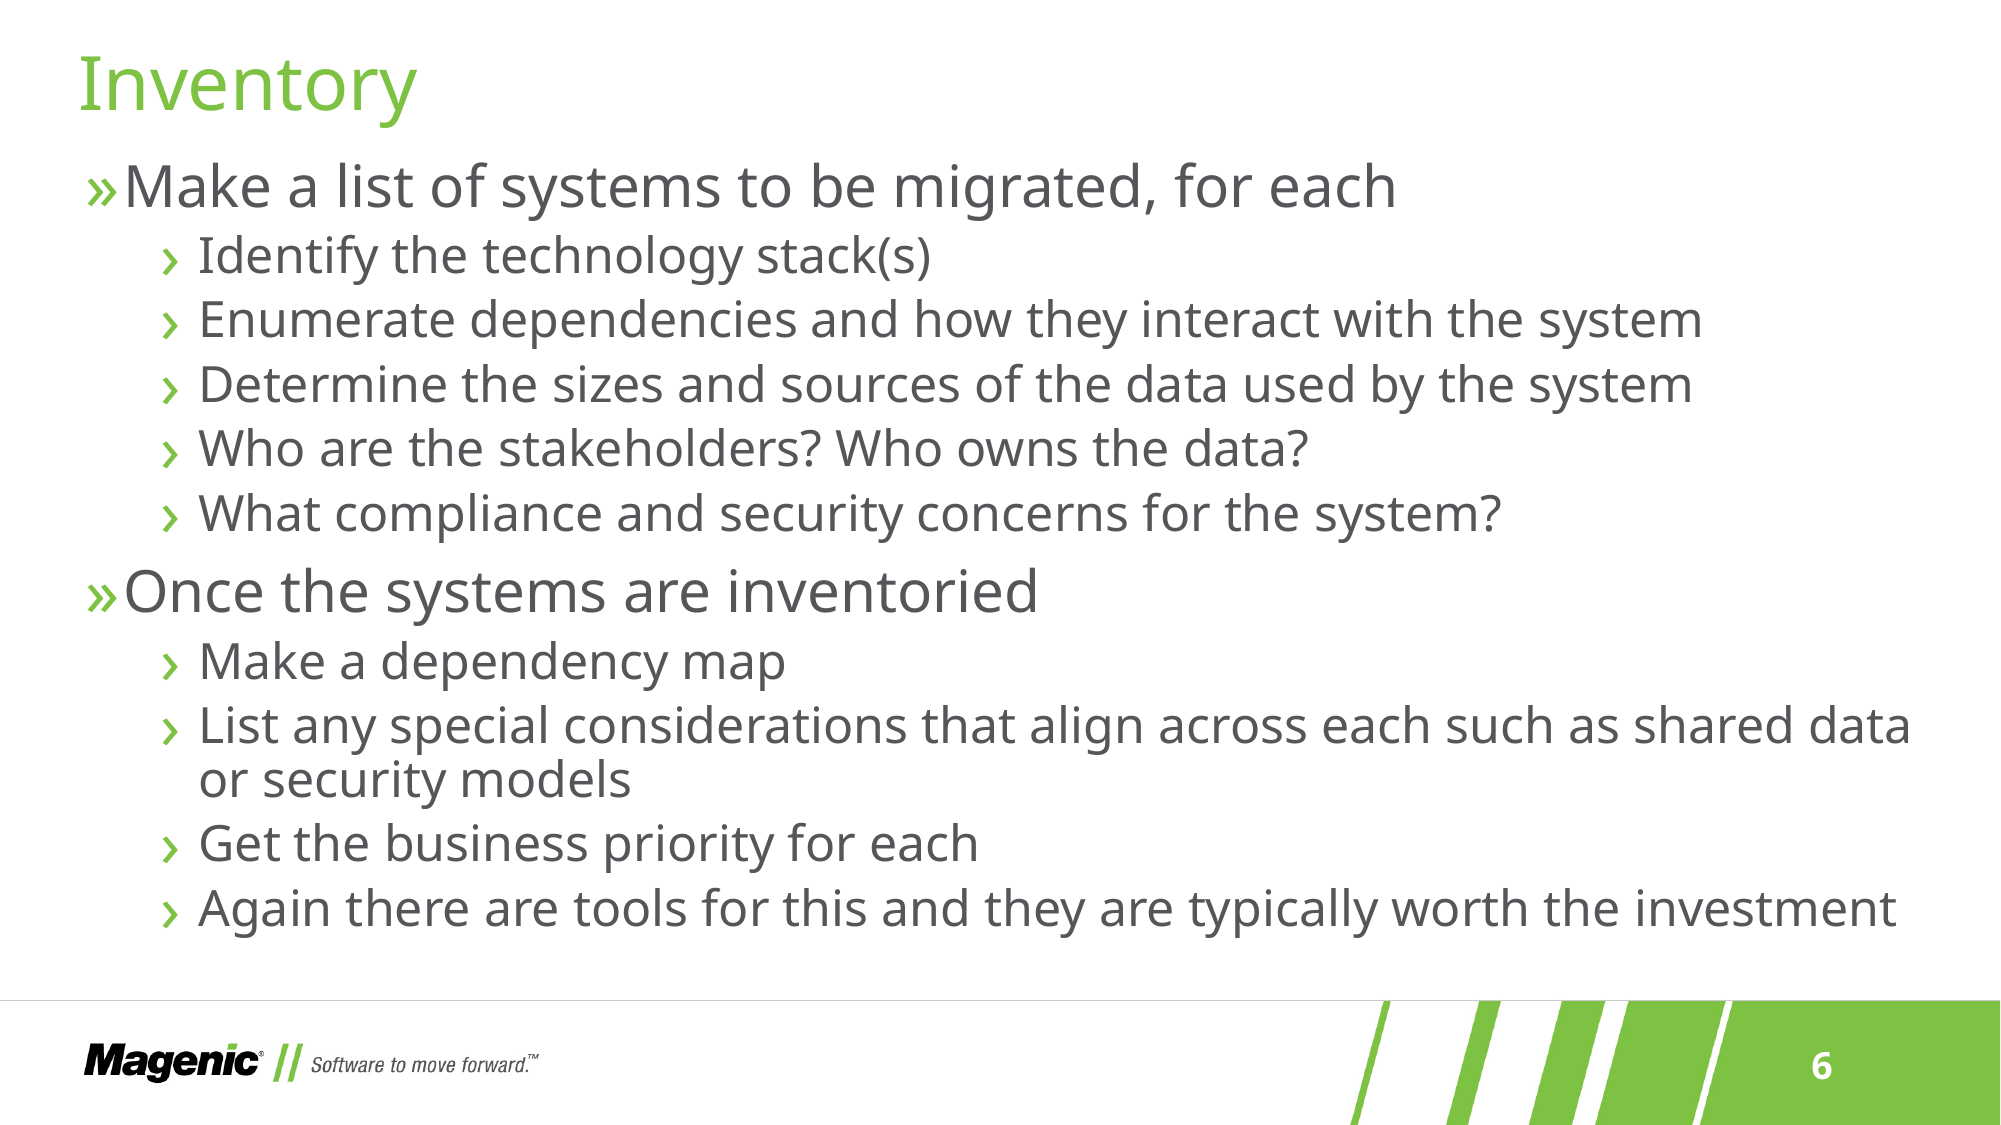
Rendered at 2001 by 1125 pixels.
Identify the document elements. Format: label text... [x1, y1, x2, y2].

picture [0, 0, 2001, 1125]
title Inventory [63, 41, 1938, 131]
list Make a list of systems to be migrated, for each Identify the technology stack(s) Enumerate dependencies and how they interact with the system Determine the sizes and sources of the data used by the system Who are the stakeholders? Who owns the data? What compliance and security concerns for the system? Once the systems are inventoried Make a dependency map List any special considerations that align across each such as shared data or security models Get the business priority for each Again there are tools for this and they are typically worth the investment [70, 149, 1946, 991]
